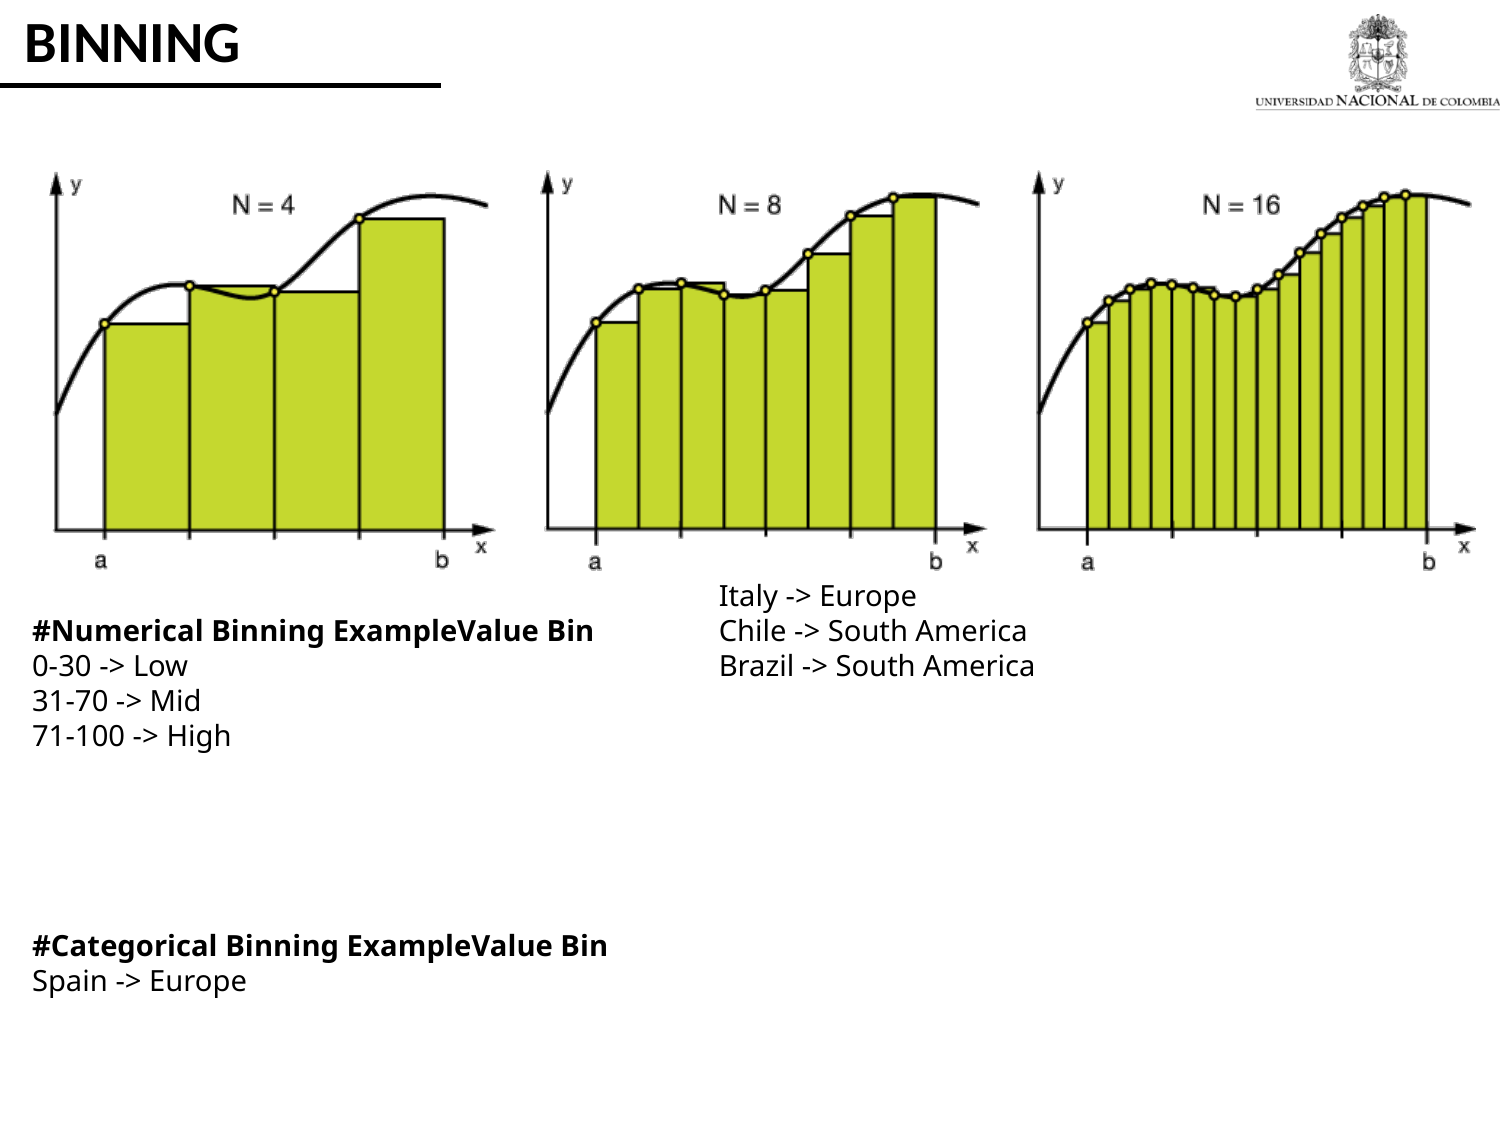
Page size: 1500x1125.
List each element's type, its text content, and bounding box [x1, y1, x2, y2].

text_box #Numerical Binning ExampleValue Bin 0-30 -> Low 31-70 -> Mid 71-100 -> High #Categorical Binning ExampleValue Bin Spain -> Europe Italy -> Europe Chile -> South America Brazil -> South America [32, 511, 1406, 1005]
text_box BINNING [9, 0, 733, 83]
picture [1255, 14, 1500, 113]
picture [49, 168, 1476, 578]
